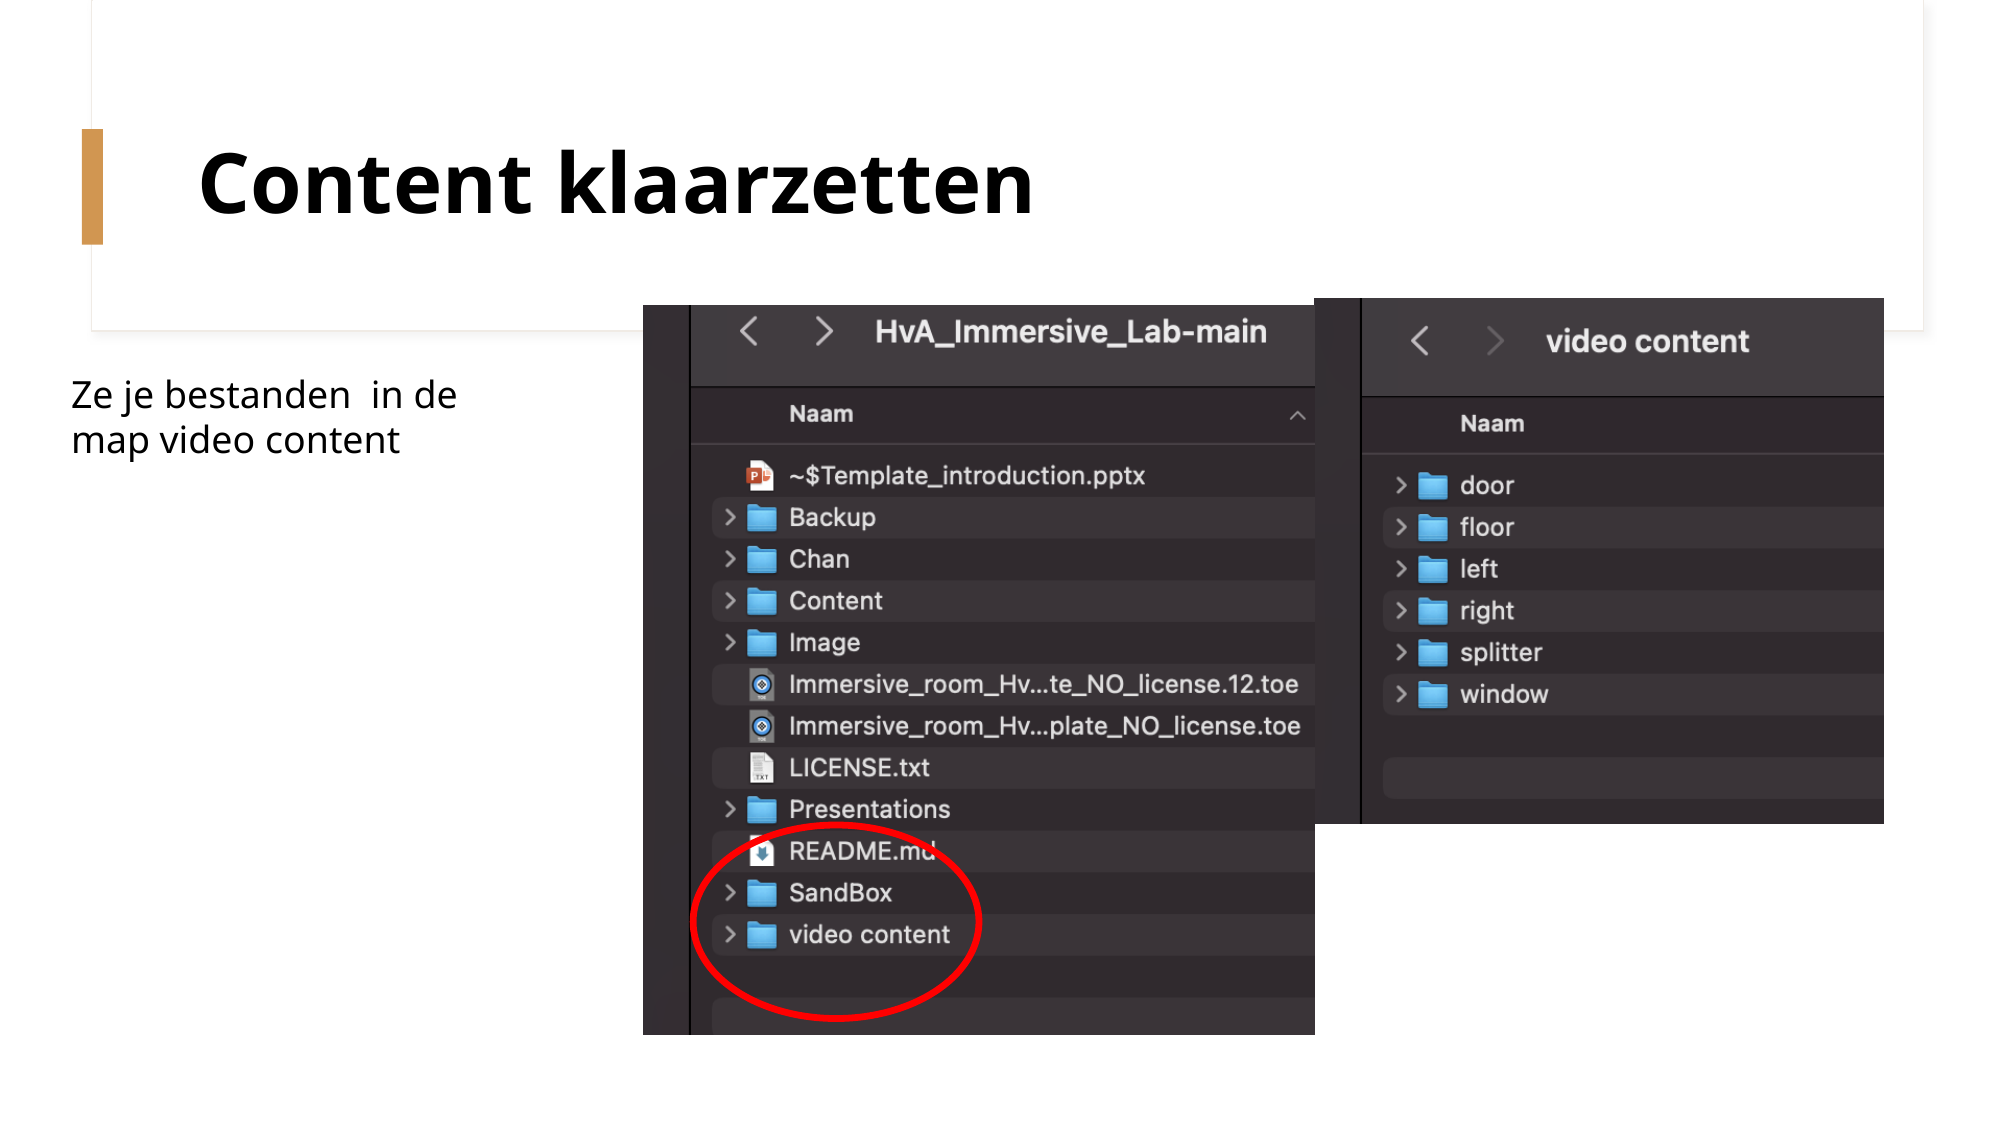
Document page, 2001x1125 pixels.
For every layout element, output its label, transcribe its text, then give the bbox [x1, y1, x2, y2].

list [1314, 298, 1884, 824]
text_box Ze je bestanden in de map video content [56, 363, 479, 514]
title Content klaarzetten [183, 90, 1851, 284]
picture [643, 305, 1315, 1035]
